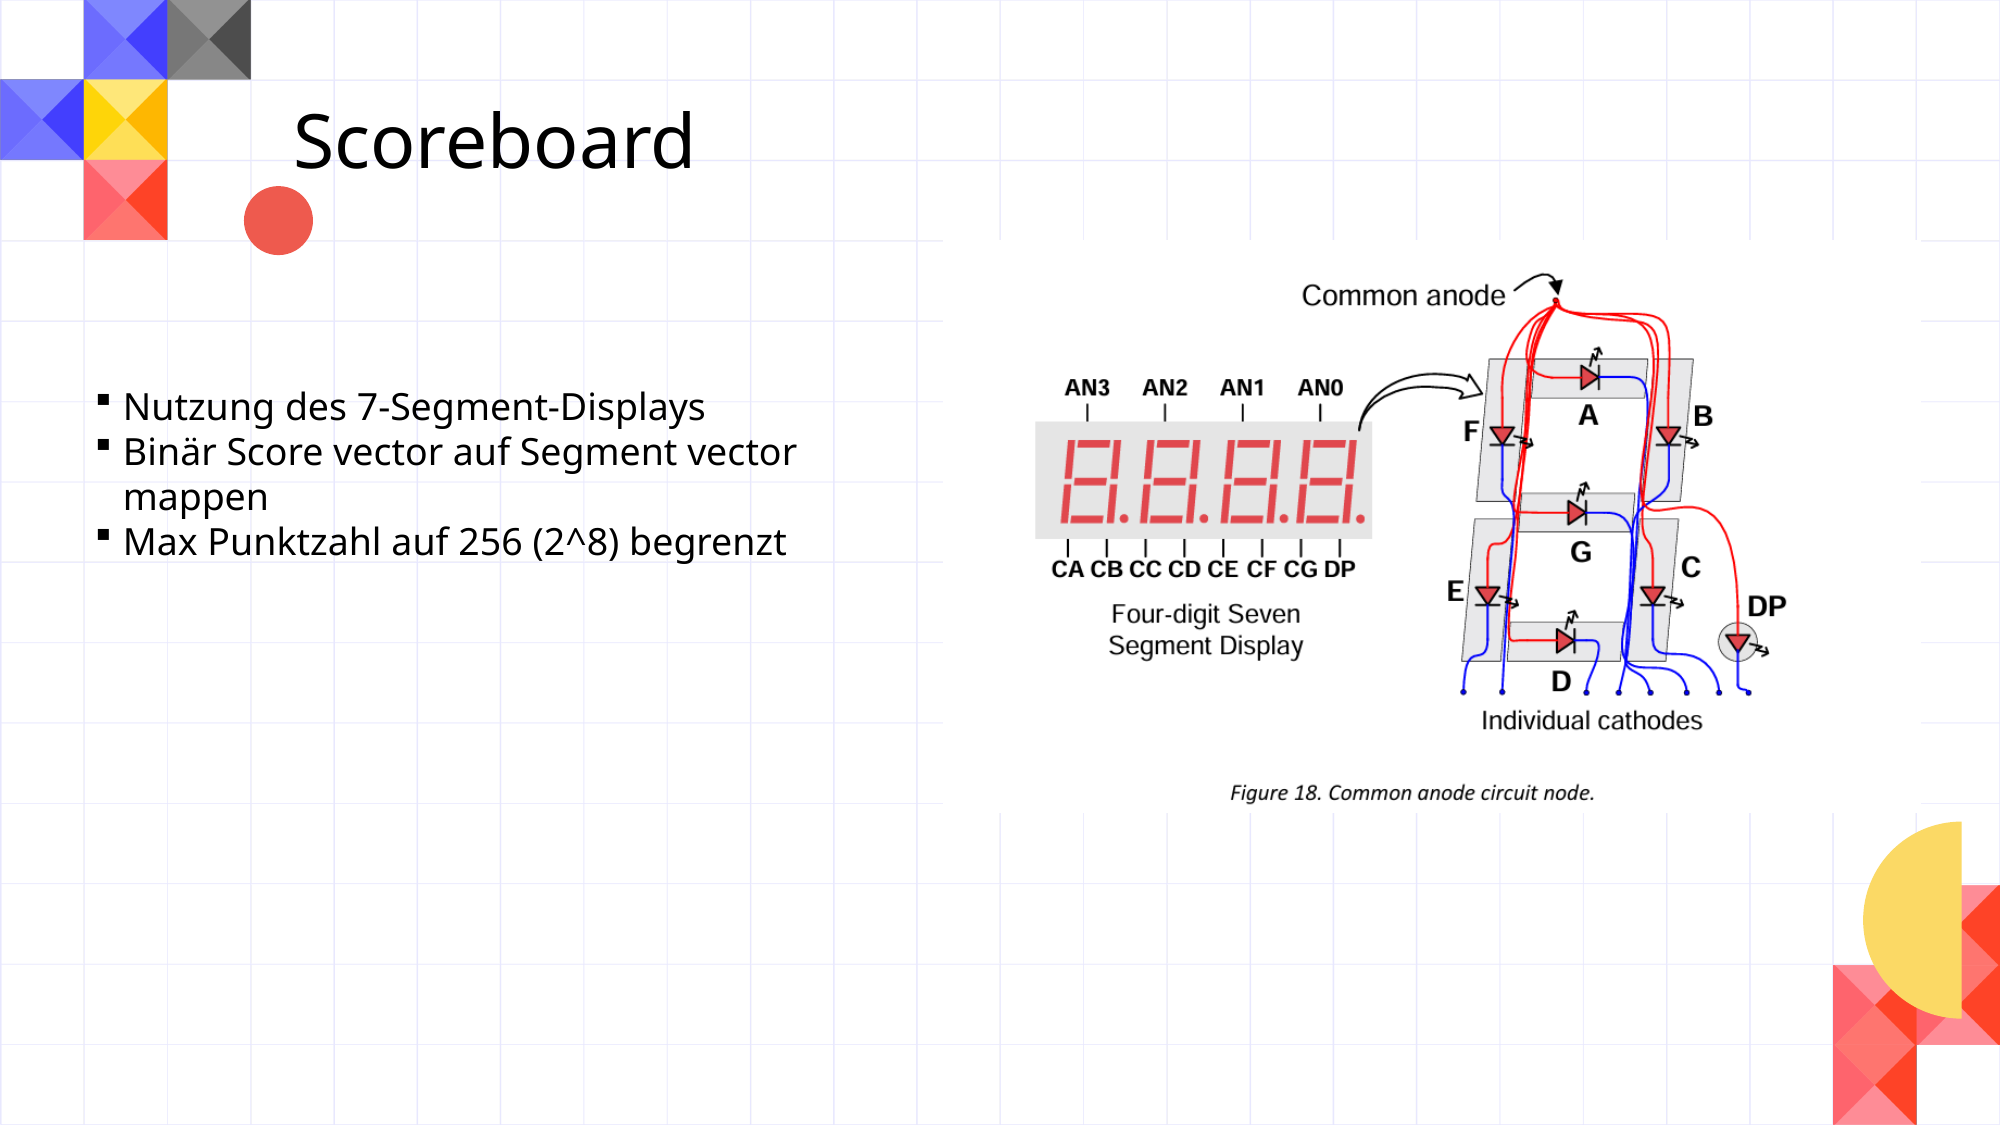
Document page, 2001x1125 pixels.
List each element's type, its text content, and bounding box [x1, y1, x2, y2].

text_box Scoreboard [278, 85, 1088, 191]
picture [0, 0, 2000, 1125]
text_box Nutzung des 7-Segment-Displays Binär Score vector auf Segment vector mappen Max Punktzahl auf 256 (2^8) begrenzt [79, 375, 873, 571]
